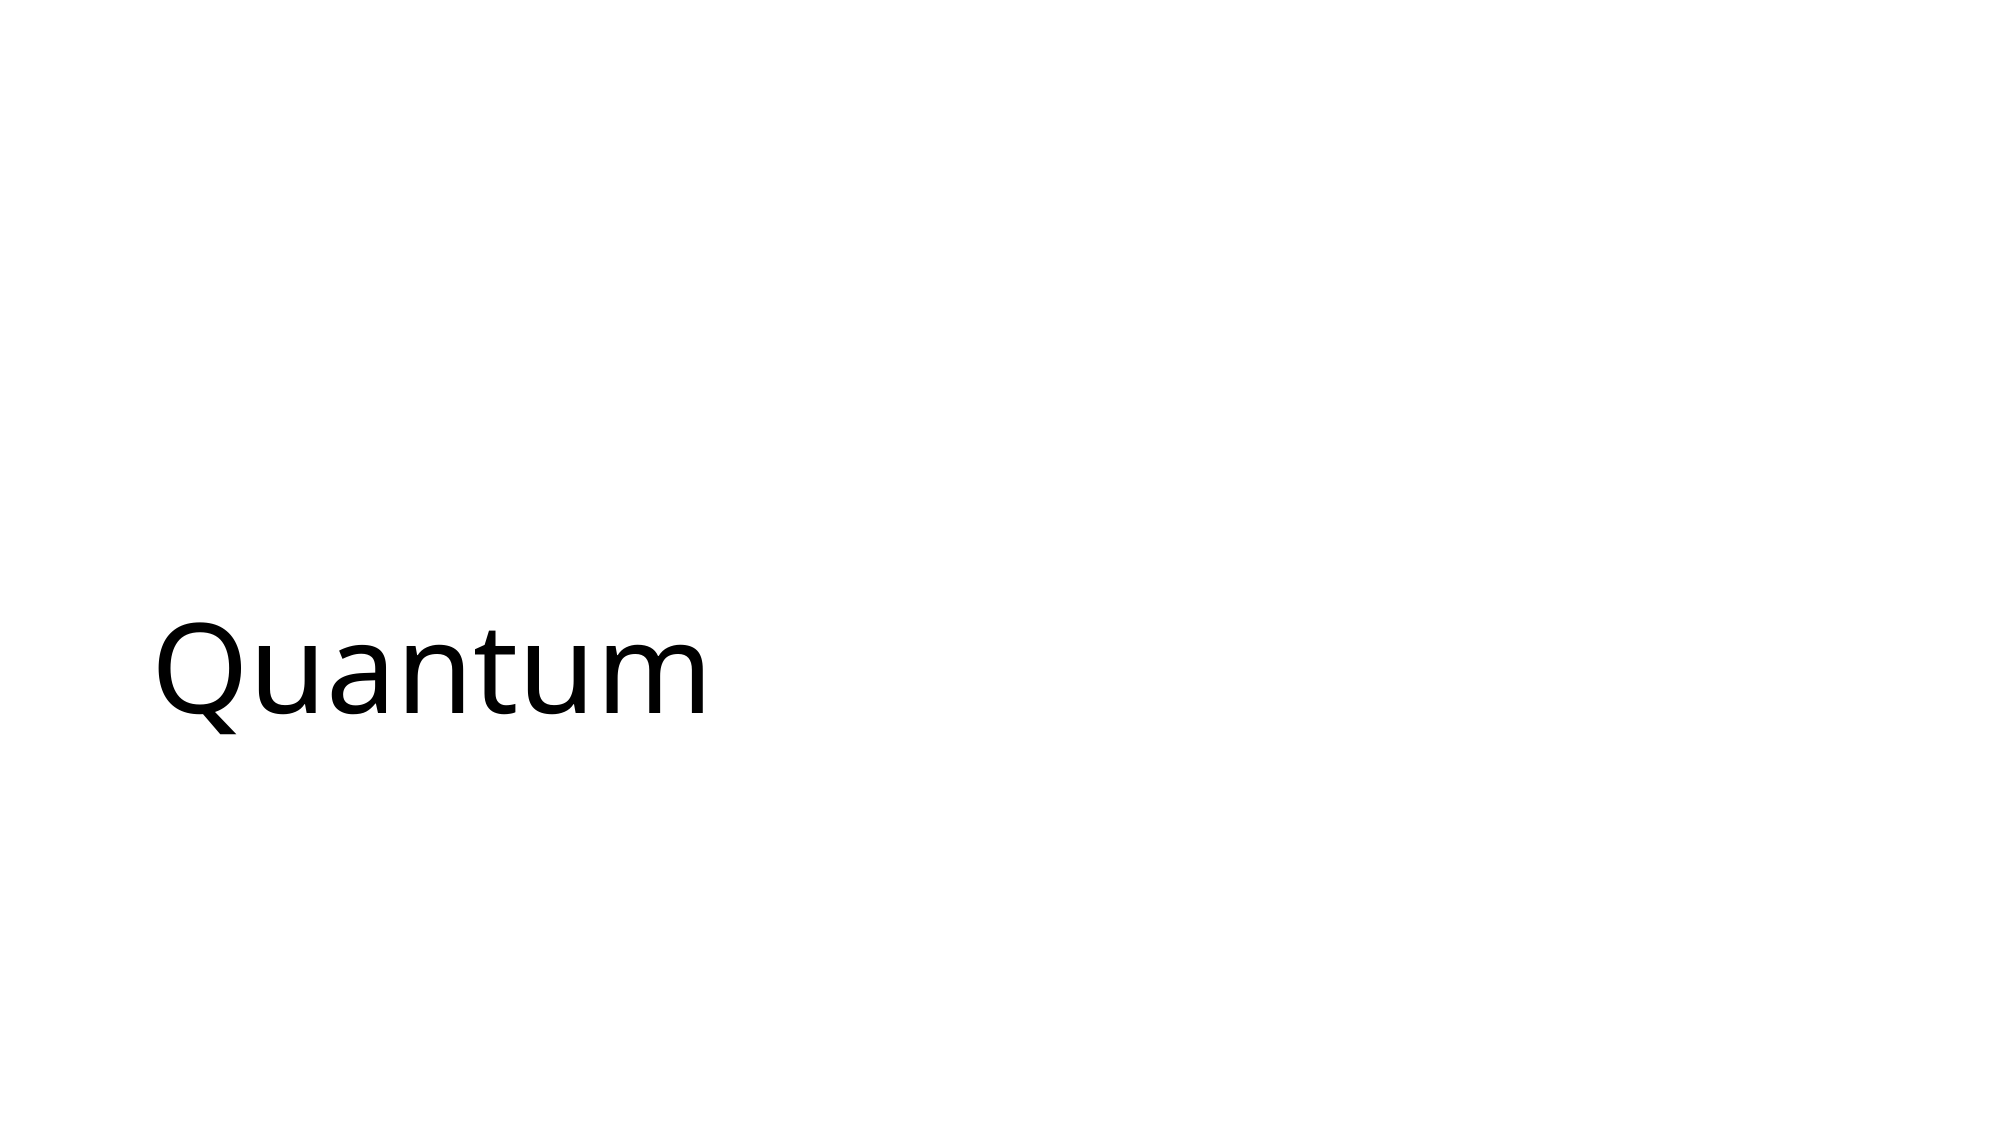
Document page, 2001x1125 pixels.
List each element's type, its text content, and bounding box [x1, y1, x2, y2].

title Quantum [136, 280, 1862, 749]
